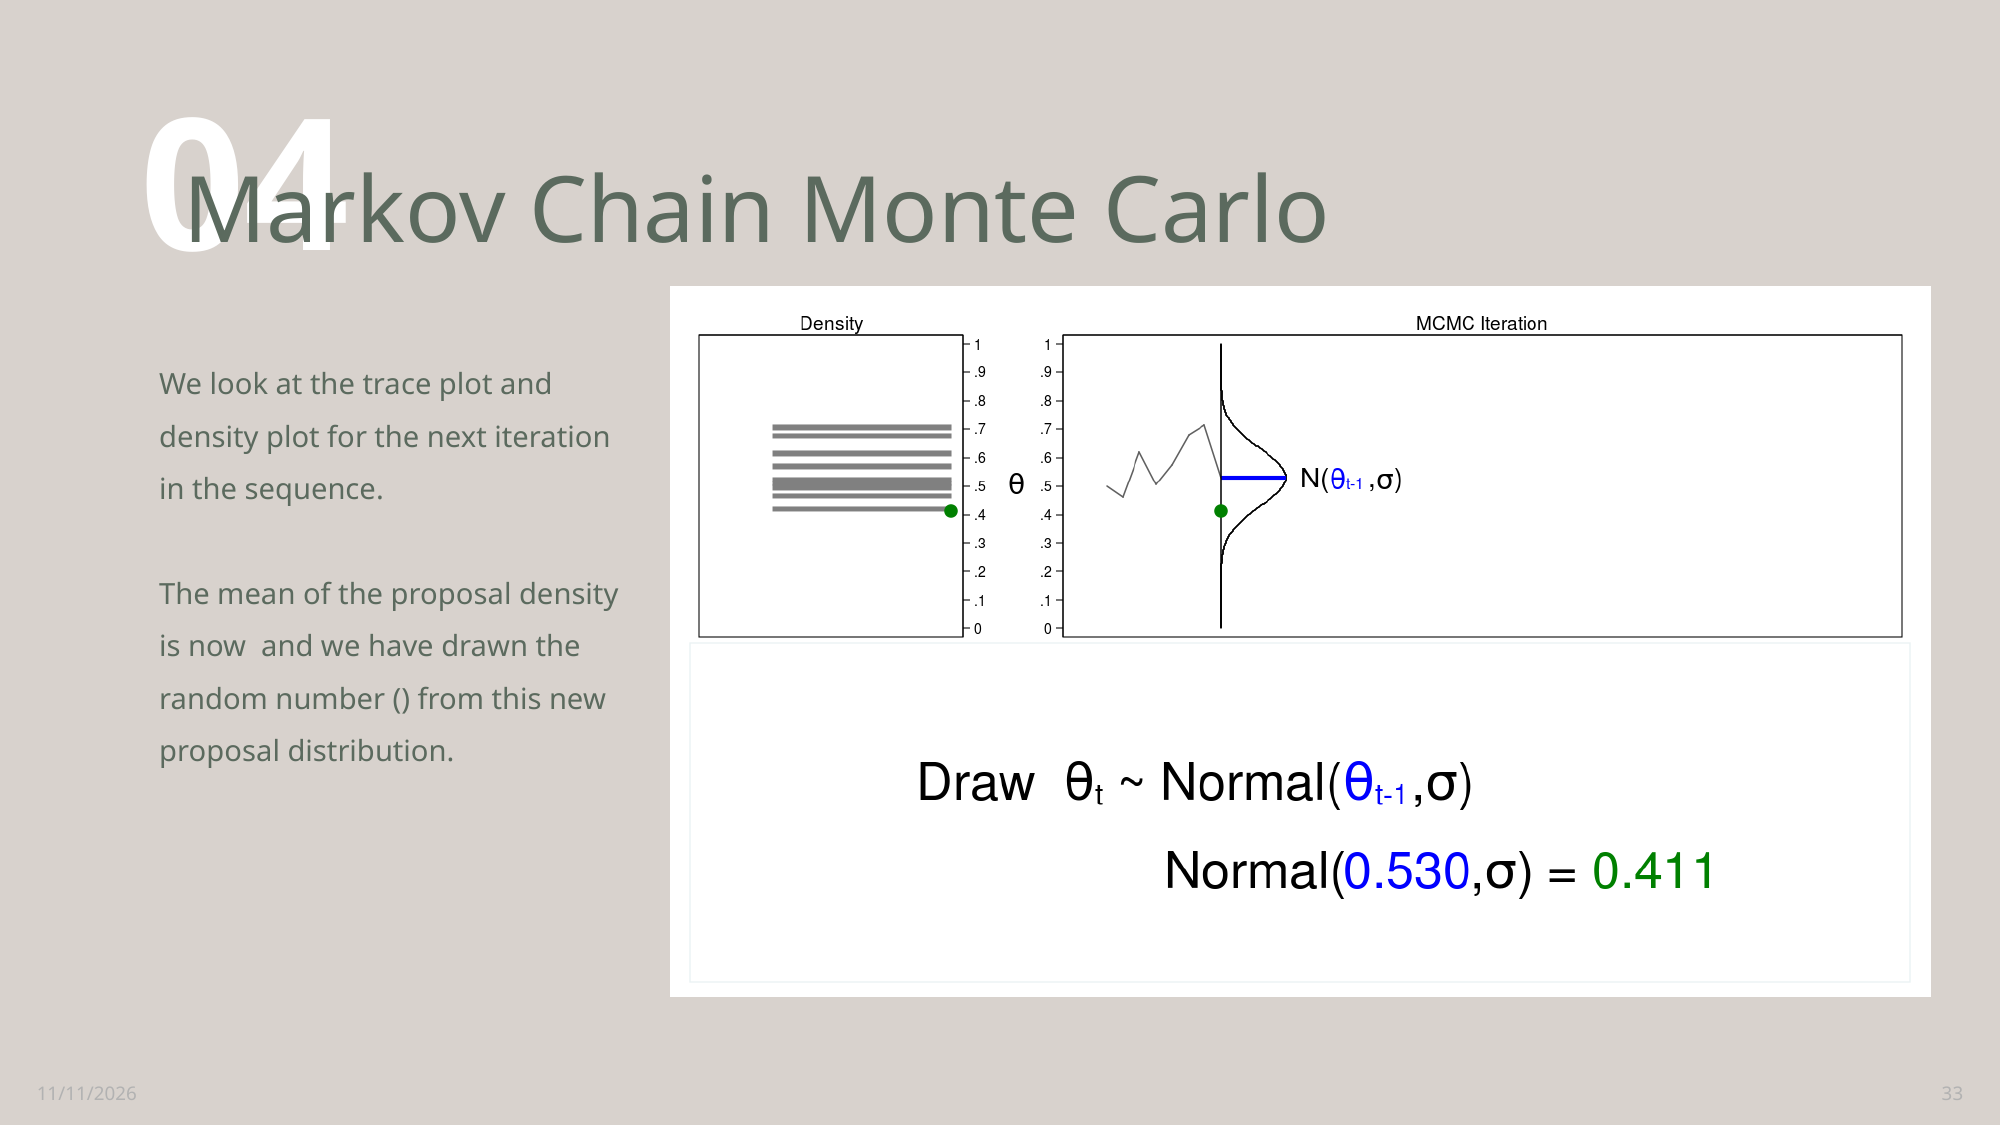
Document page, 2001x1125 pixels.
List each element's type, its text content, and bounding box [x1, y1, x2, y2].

list 04 [124, 84, 610, 304]
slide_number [21, 1064, 472, 1124]
title Markov Chain Monte Carlo [168, 102, 1814, 323]
slide_number 33 [1528, 1064, 1979, 1124]
picture [670, 285, 1931, 997]
